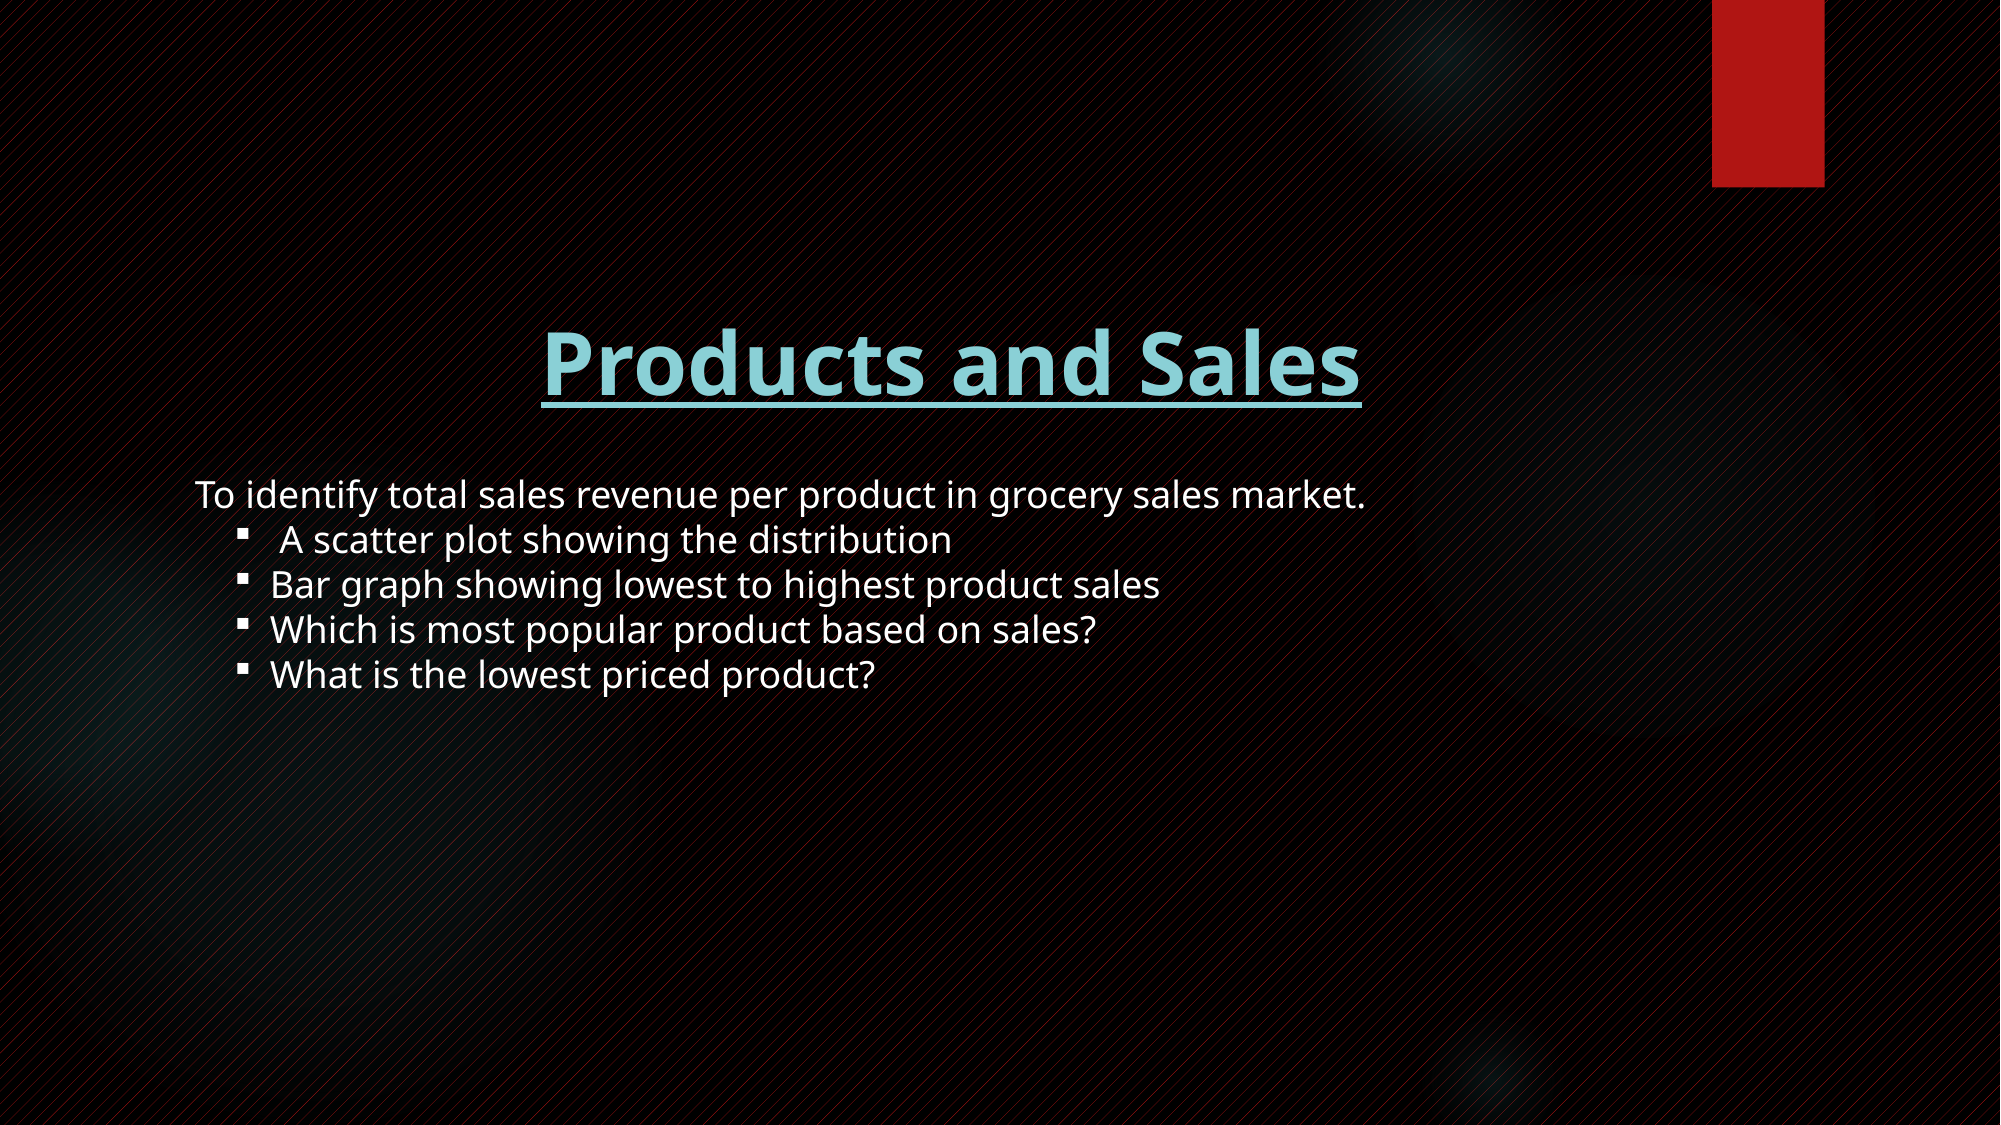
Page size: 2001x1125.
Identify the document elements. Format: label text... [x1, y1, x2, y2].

text_box To identify total sales revenue per product in grocery sales market. A scatter plot showing the distribution Bar graph showing lowest to highest product sales Which is most popular product based on sales? What is the lowest priced product? [179, 463, 1766, 704]
title Products and Sales [180, 299, 1723, 406]
picture [1411, 999, 1575, 1125]
picture [0, 437, 663, 1125]
picture [1312, 0, 1576, 188]
